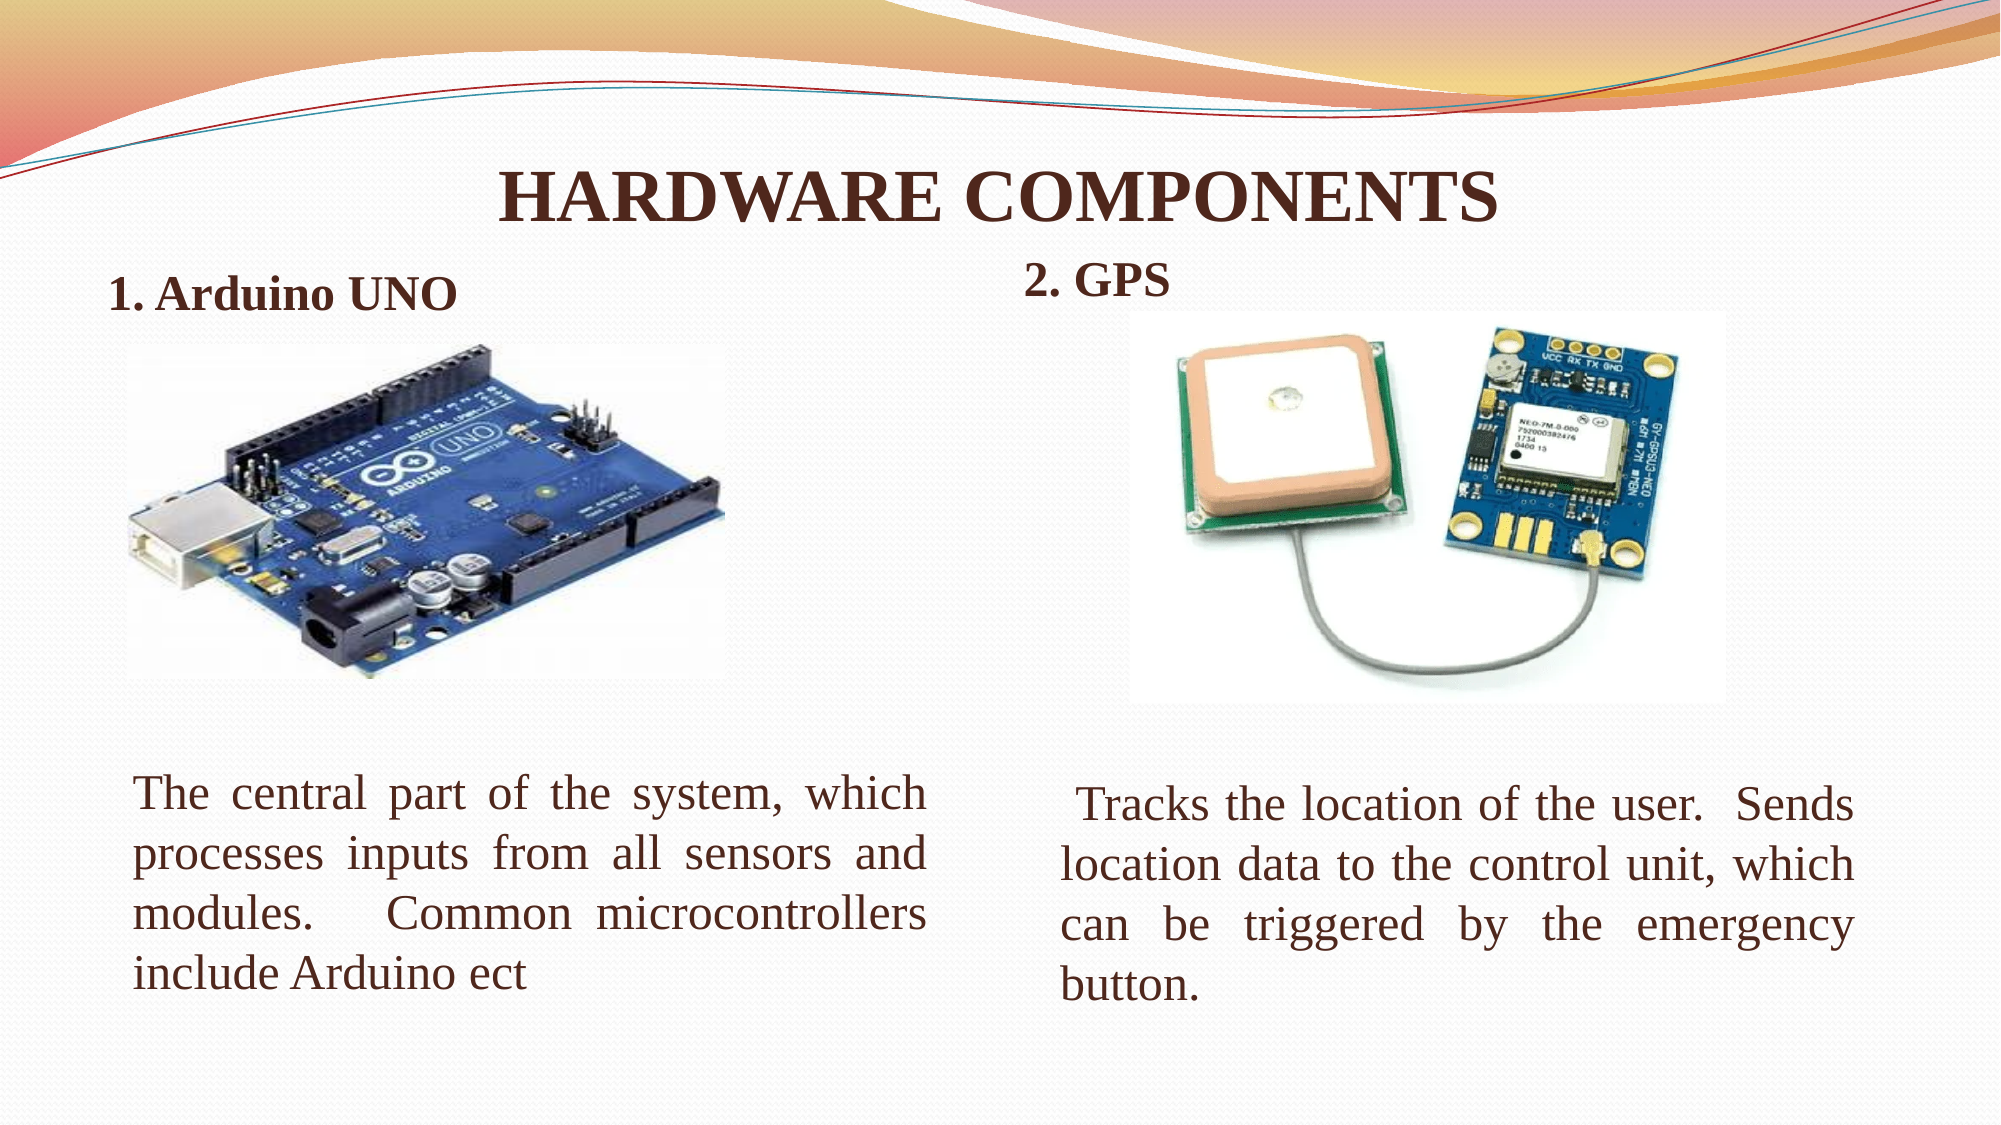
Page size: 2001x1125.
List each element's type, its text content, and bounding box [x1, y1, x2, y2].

text_box The central part of the system, which processes inputs from all sensors and modules. Common microcontrollers include Arduino ect [124, 758, 936, 1000]
title HARDWARE COMPONENTS [99, 0, 1900, 237]
picture [127, 343, 725, 680]
list 2. GPS [1015, 175, 1900, 378]
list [1129, 311, 1727, 703]
text_box Tracks the location of the user. Sends location data to the control unit, which can be triggered by the emergency button. [1052, 758, 1864, 1024]
list 1. Arduino UNO [99, 236, 984, 345]
